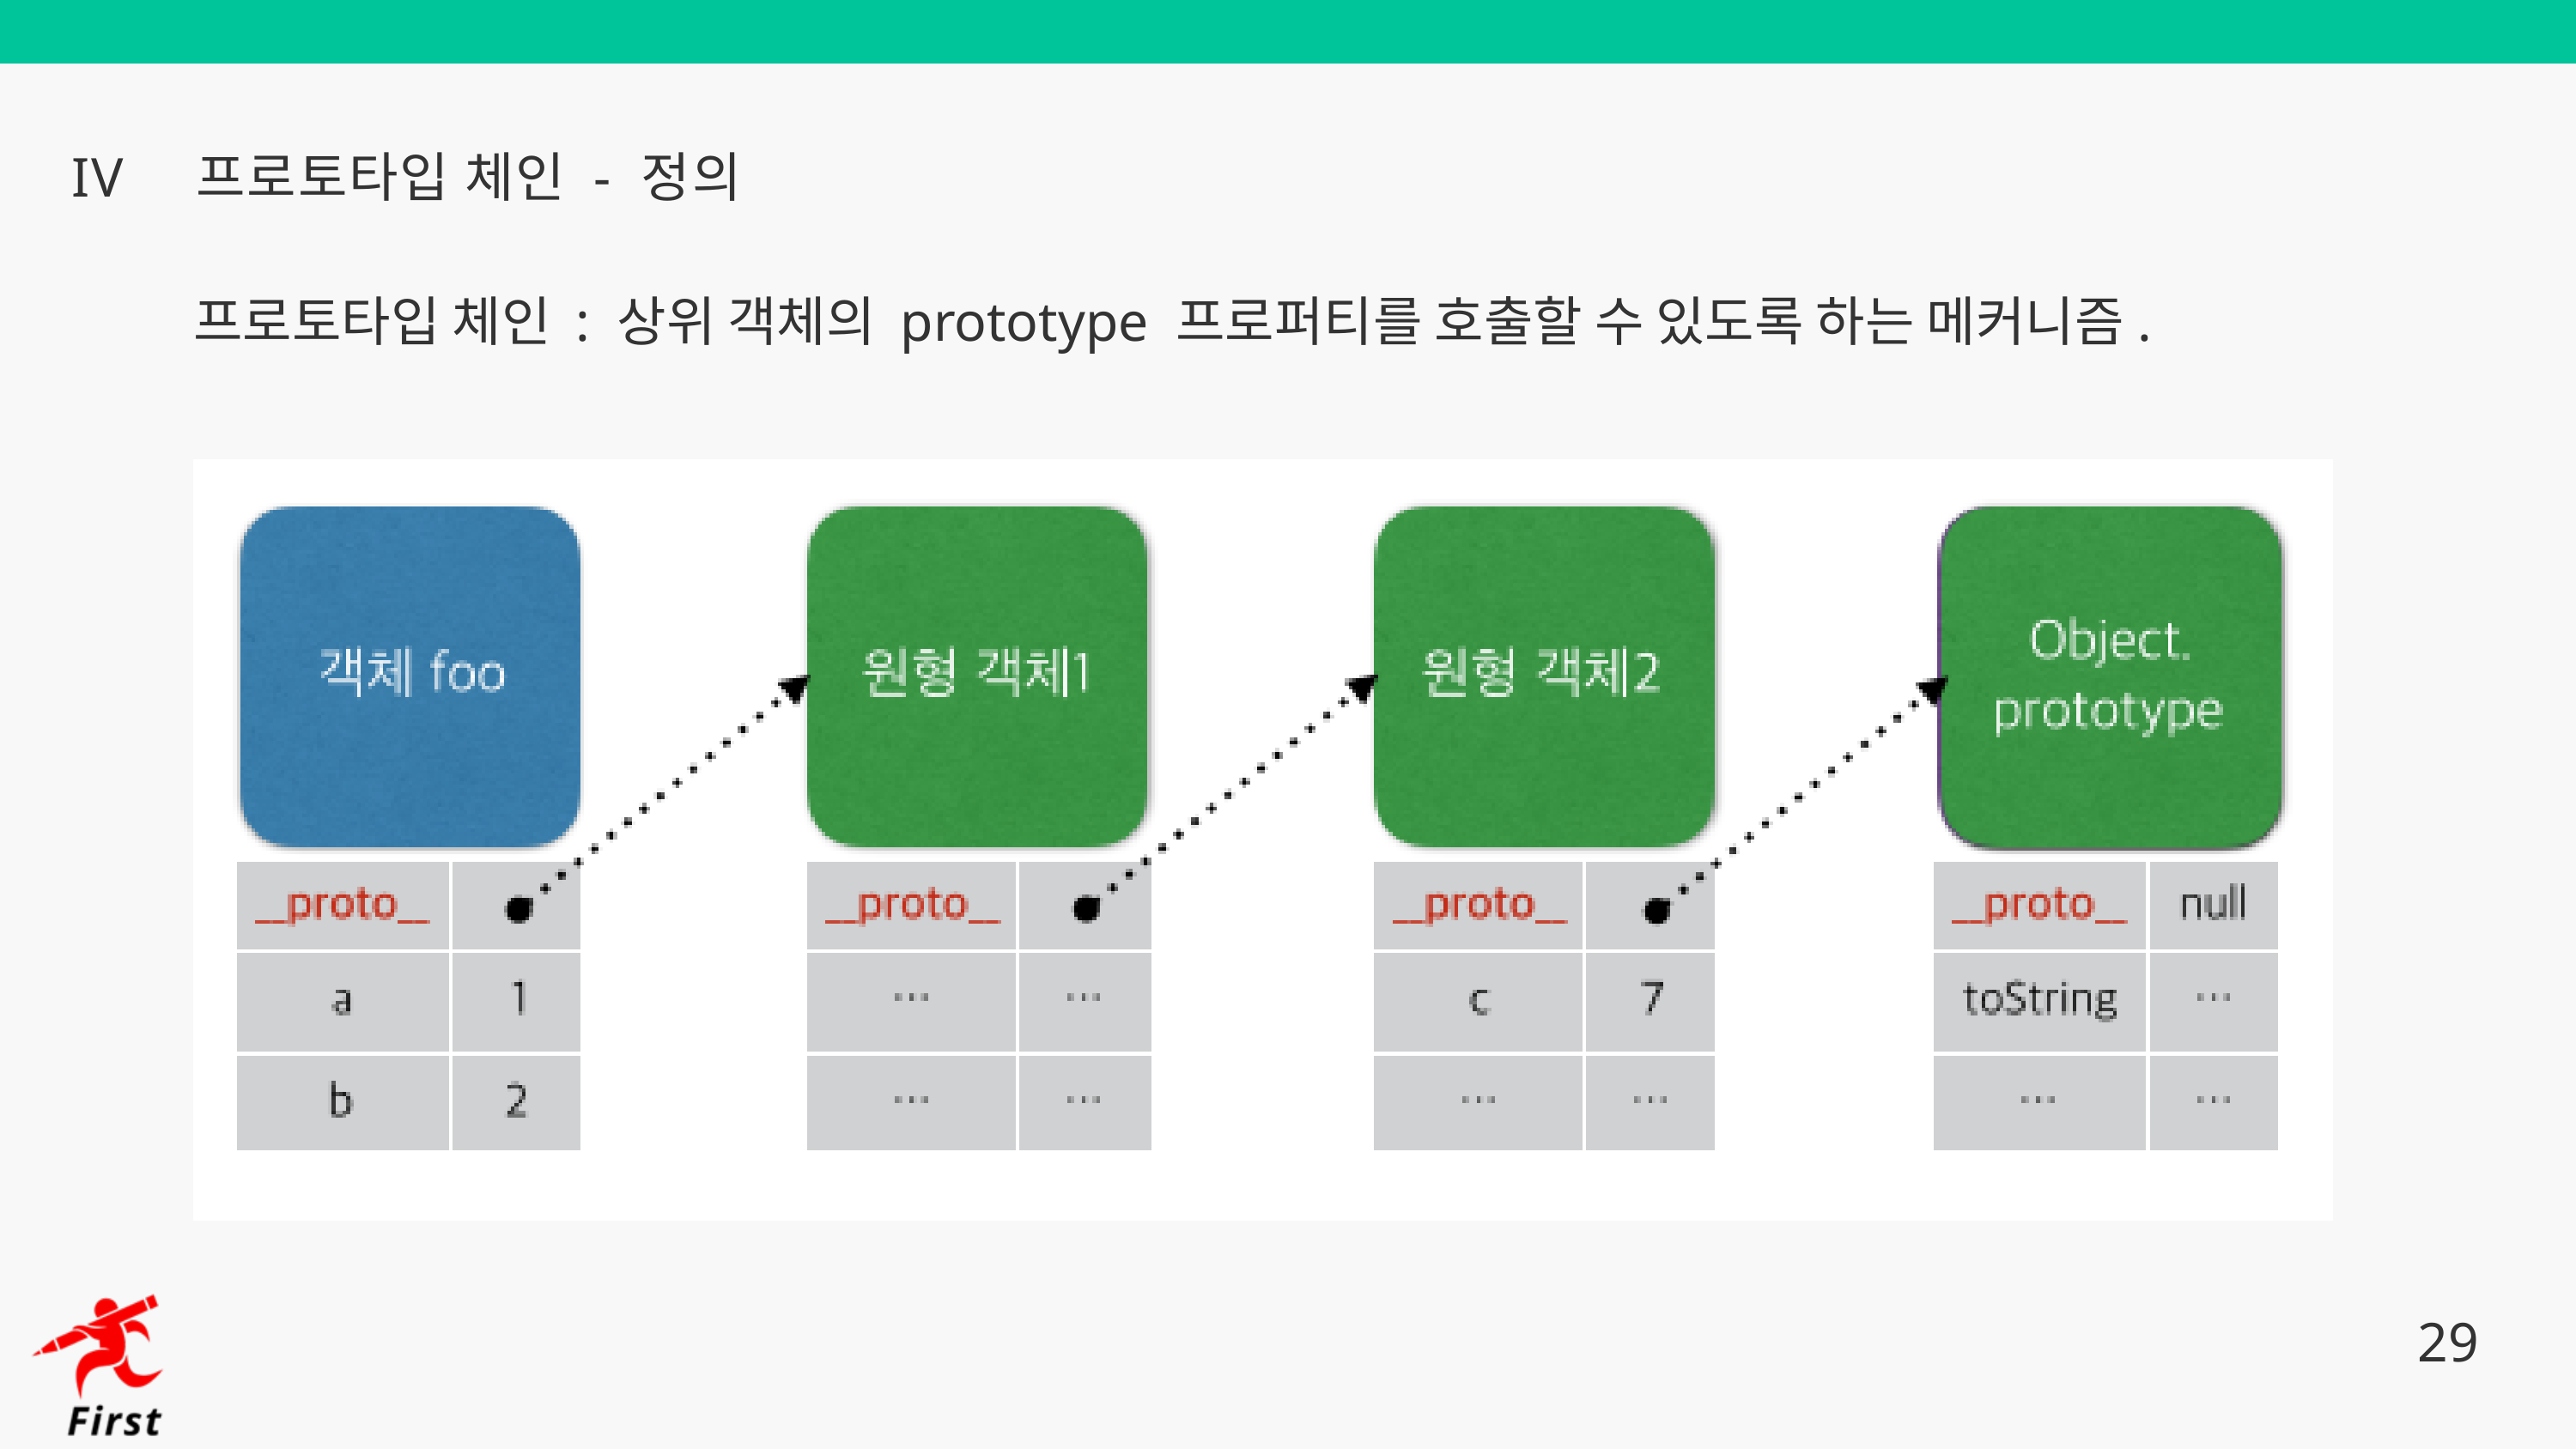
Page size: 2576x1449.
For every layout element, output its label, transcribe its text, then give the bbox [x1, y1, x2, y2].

text_box 프로토타입 체인 : 상위 객체의 prototype 프로퍼티를 호출할 수 있도록 하는 메커니즘. [193, 265, 2333, 352]
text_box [0, 0, 2576, 64]
text_box 프로토타입 체인 - 정의 [196, 143, 1689, 209]
picture [192, 459, 2334, 1222]
picture [0, 1282, 200, 1449]
text_box IV [59, 143, 136, 209]
text_box 29 [2383, 1286, 2480, 1373]
